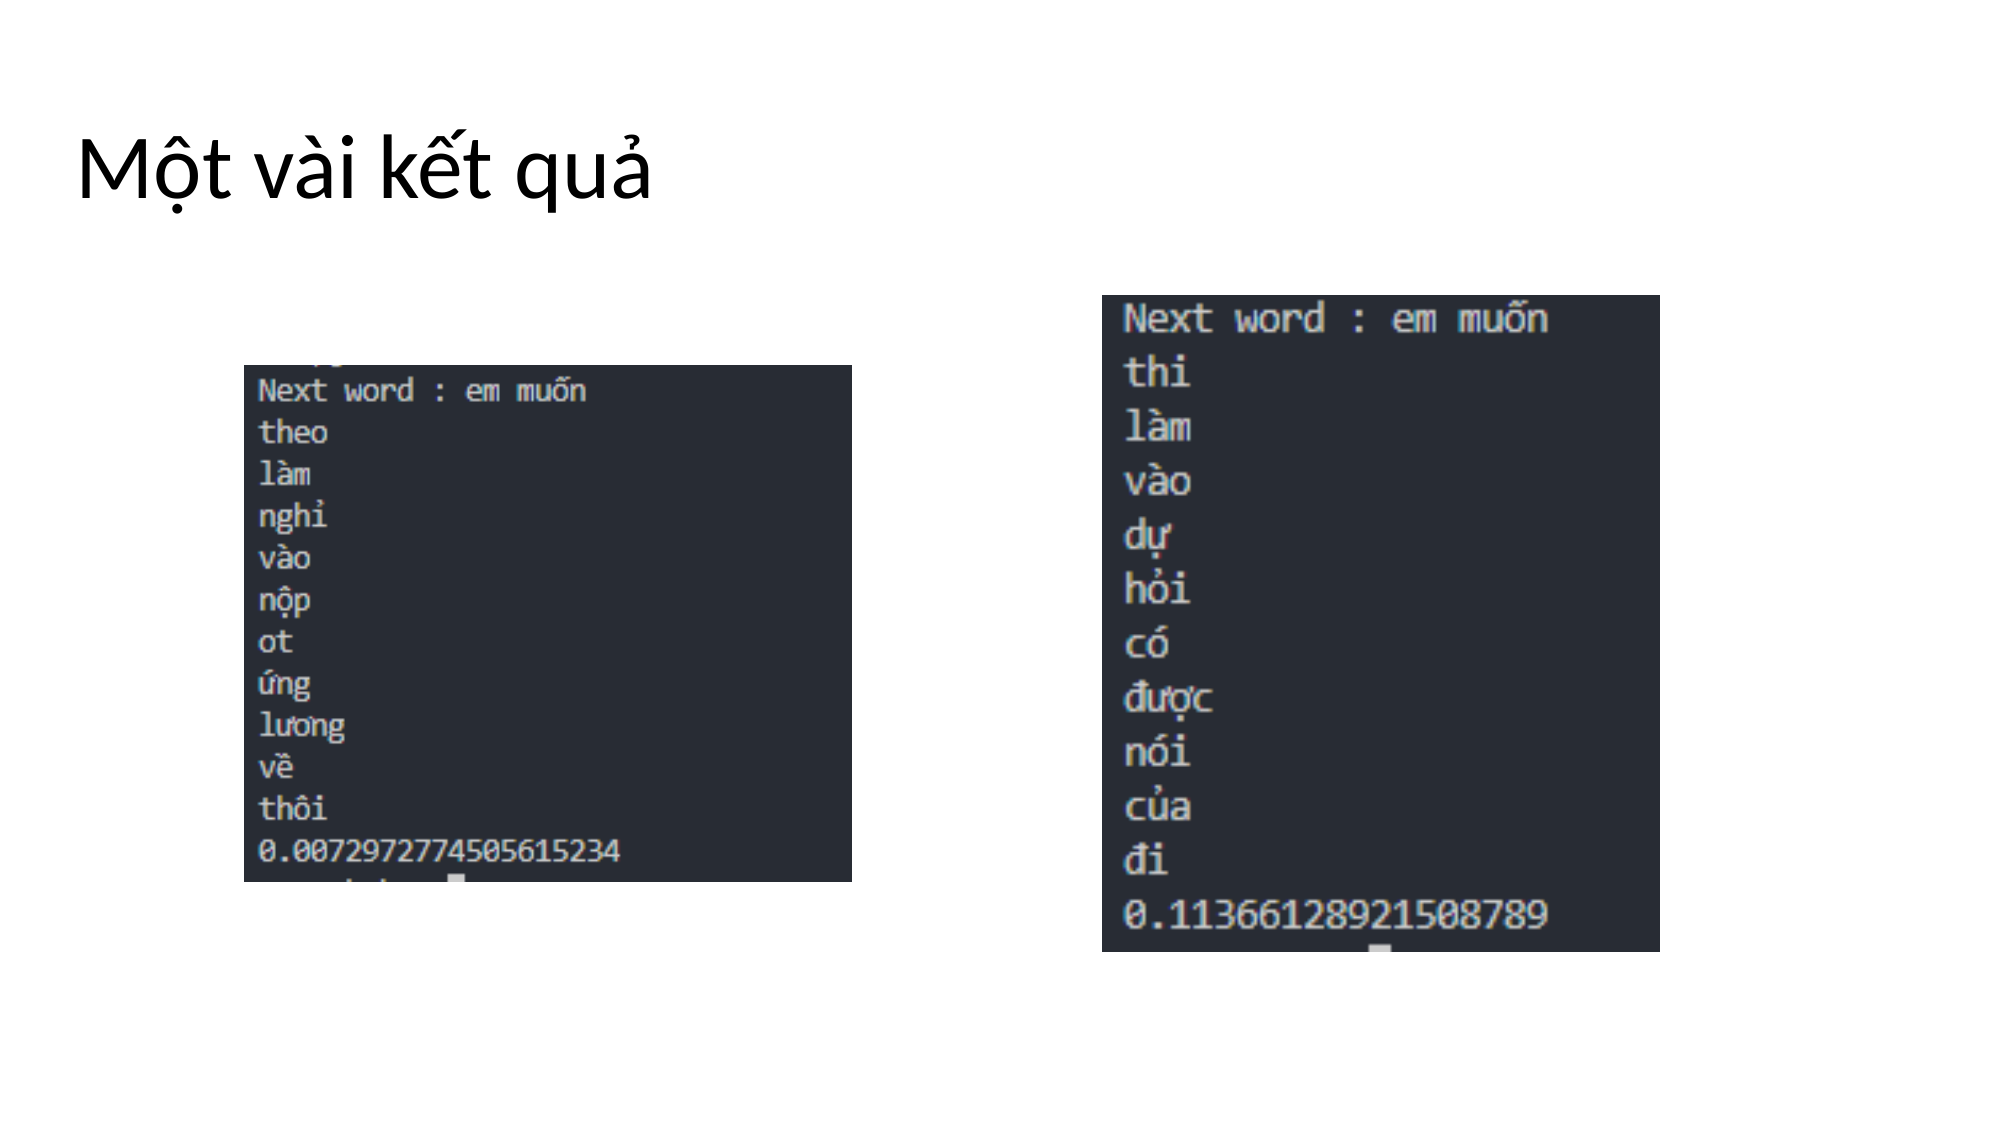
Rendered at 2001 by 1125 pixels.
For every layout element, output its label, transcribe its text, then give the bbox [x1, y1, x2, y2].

picture [1102, 295, 1660, 952]
title Một vài kết quả [60, 59, 1940, 278]
picture [244, 365, 852, 882]
